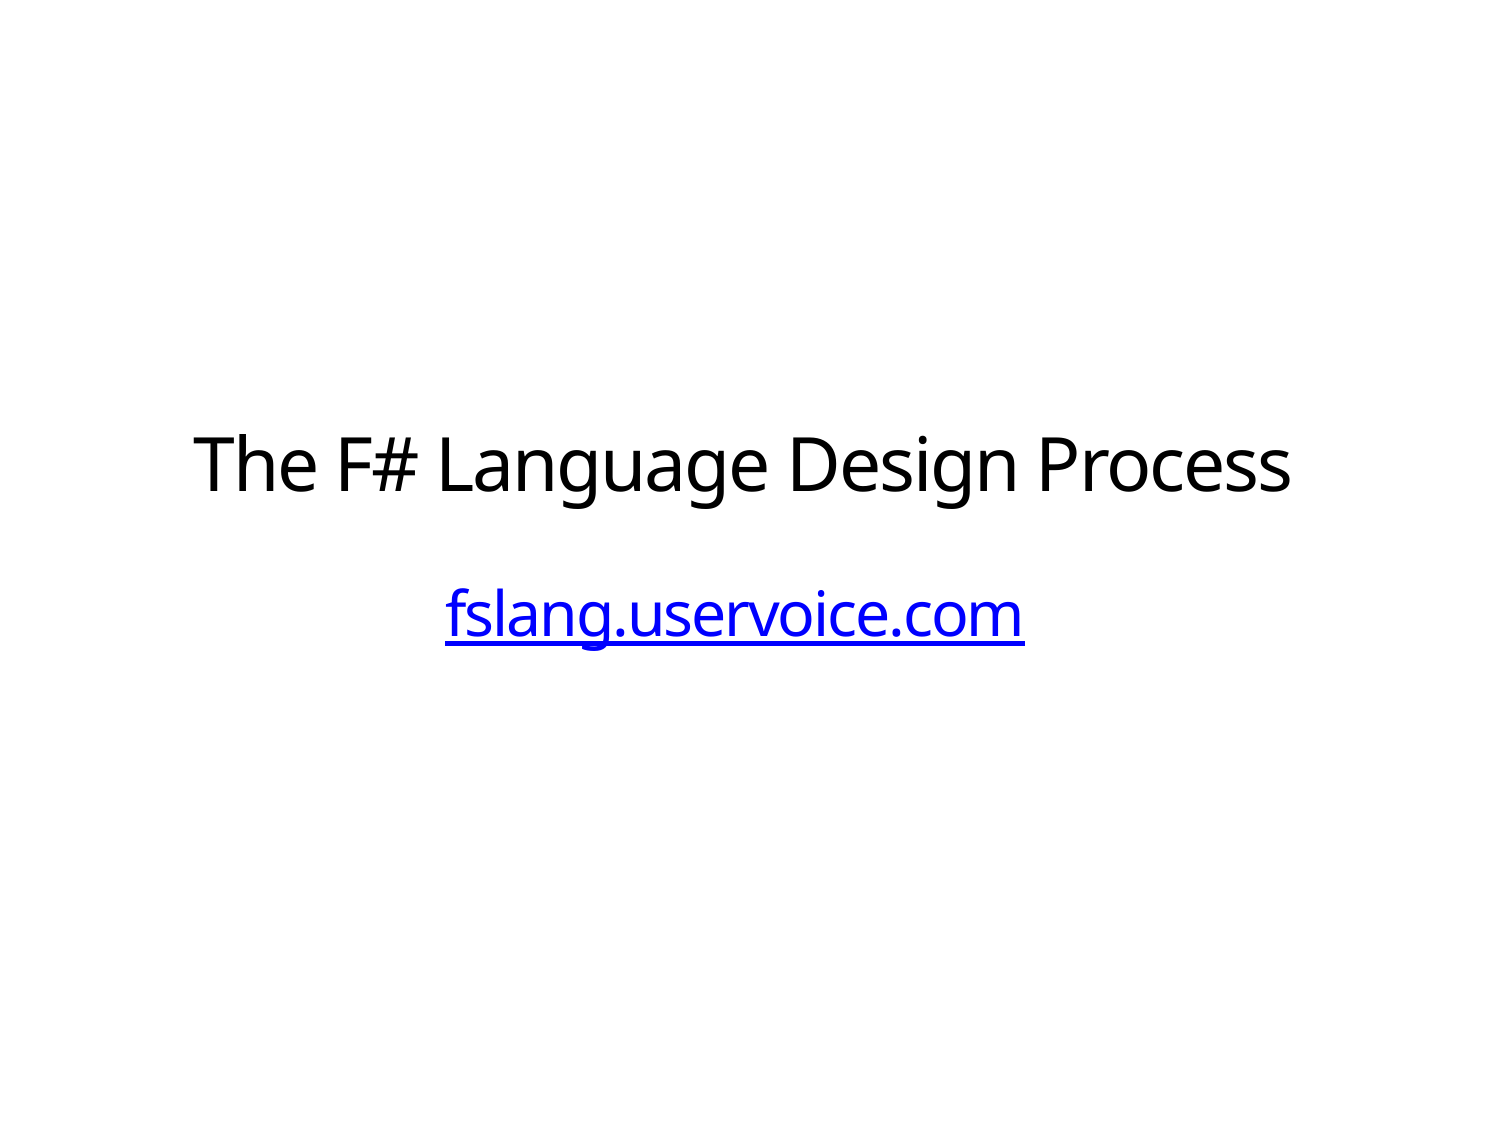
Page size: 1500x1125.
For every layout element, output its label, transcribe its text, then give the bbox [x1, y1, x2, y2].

title The F# Language Design Process fslang.uservoice.com [56, 426, 1431, 727]
